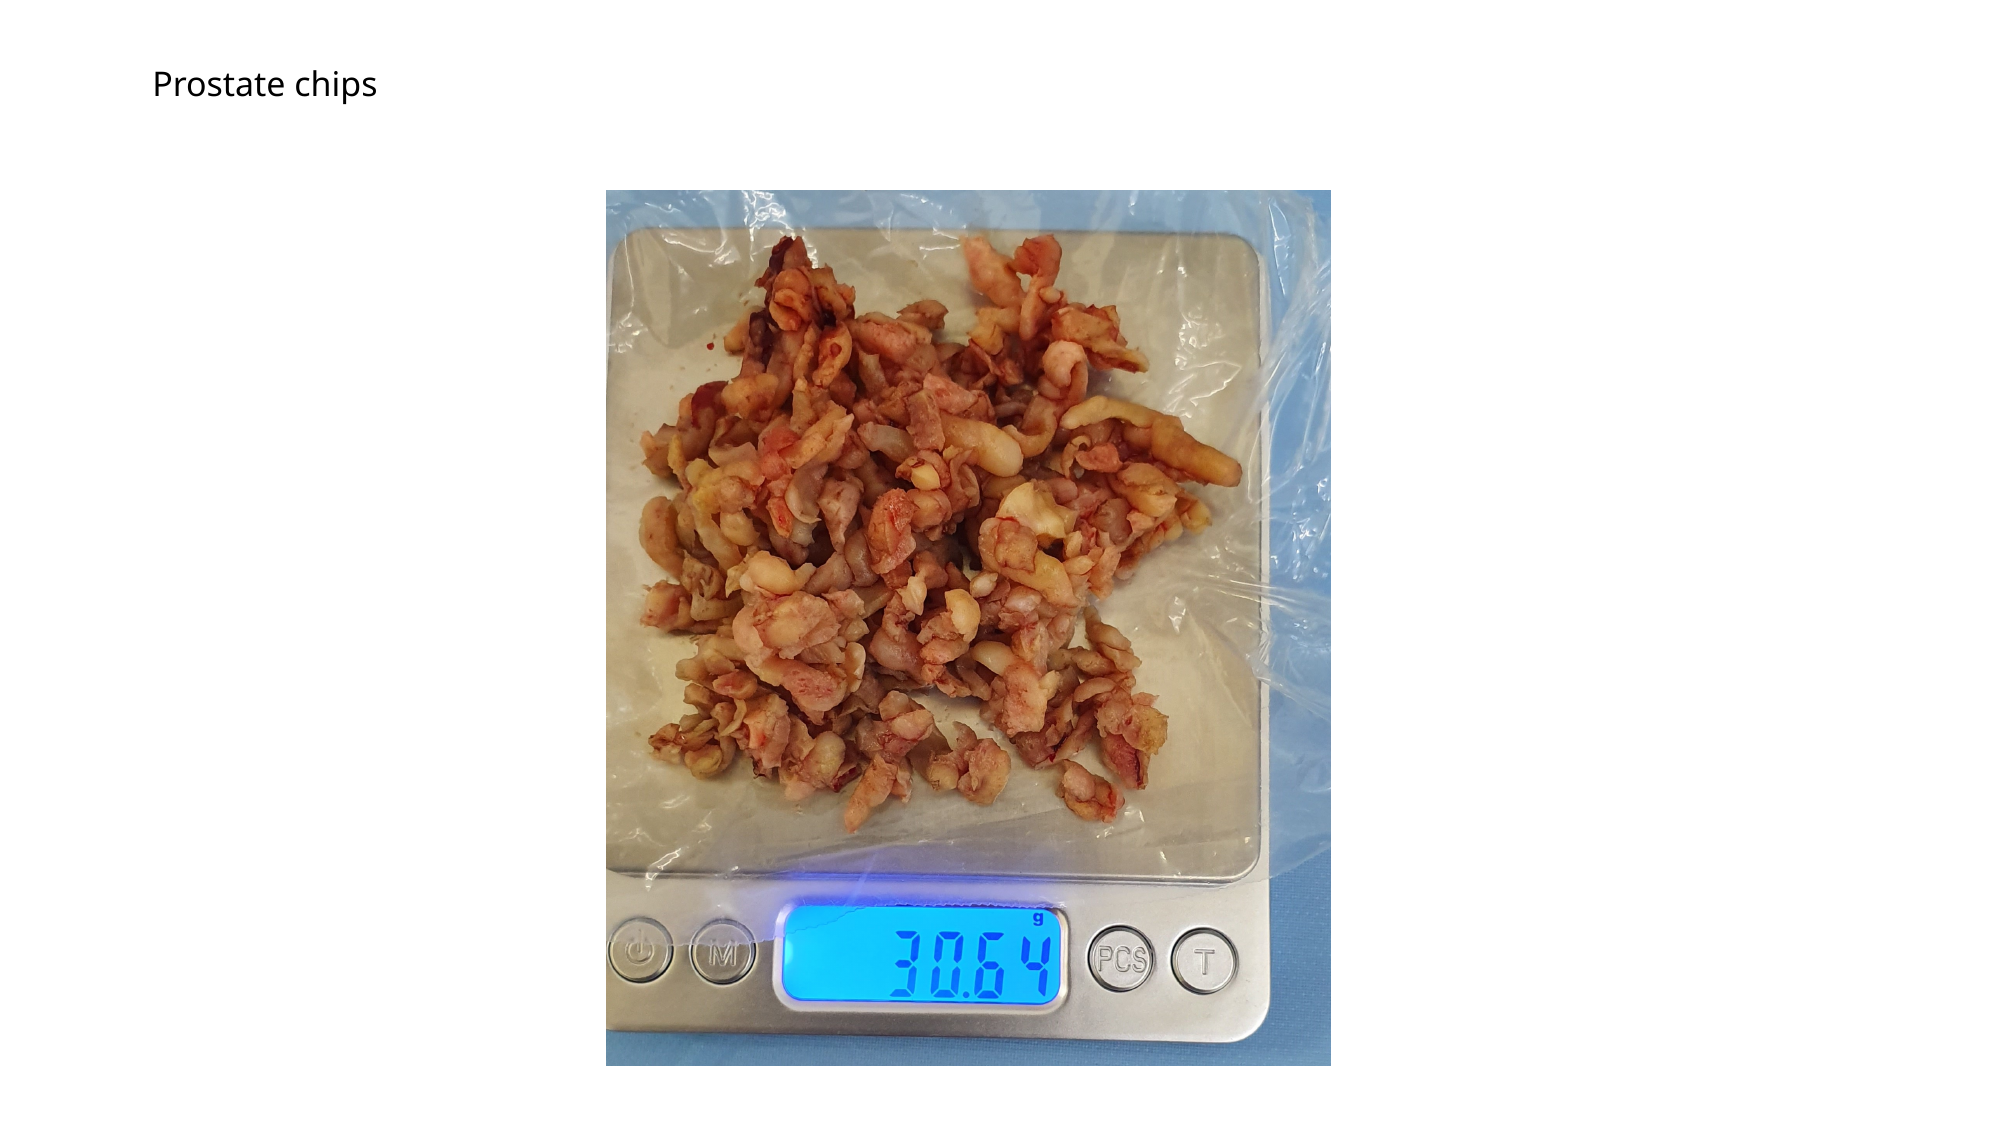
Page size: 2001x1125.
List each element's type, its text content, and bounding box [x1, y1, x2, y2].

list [606, 190, 1331, 1066]
title Prostate chips [137, 59, 1863, 112]
